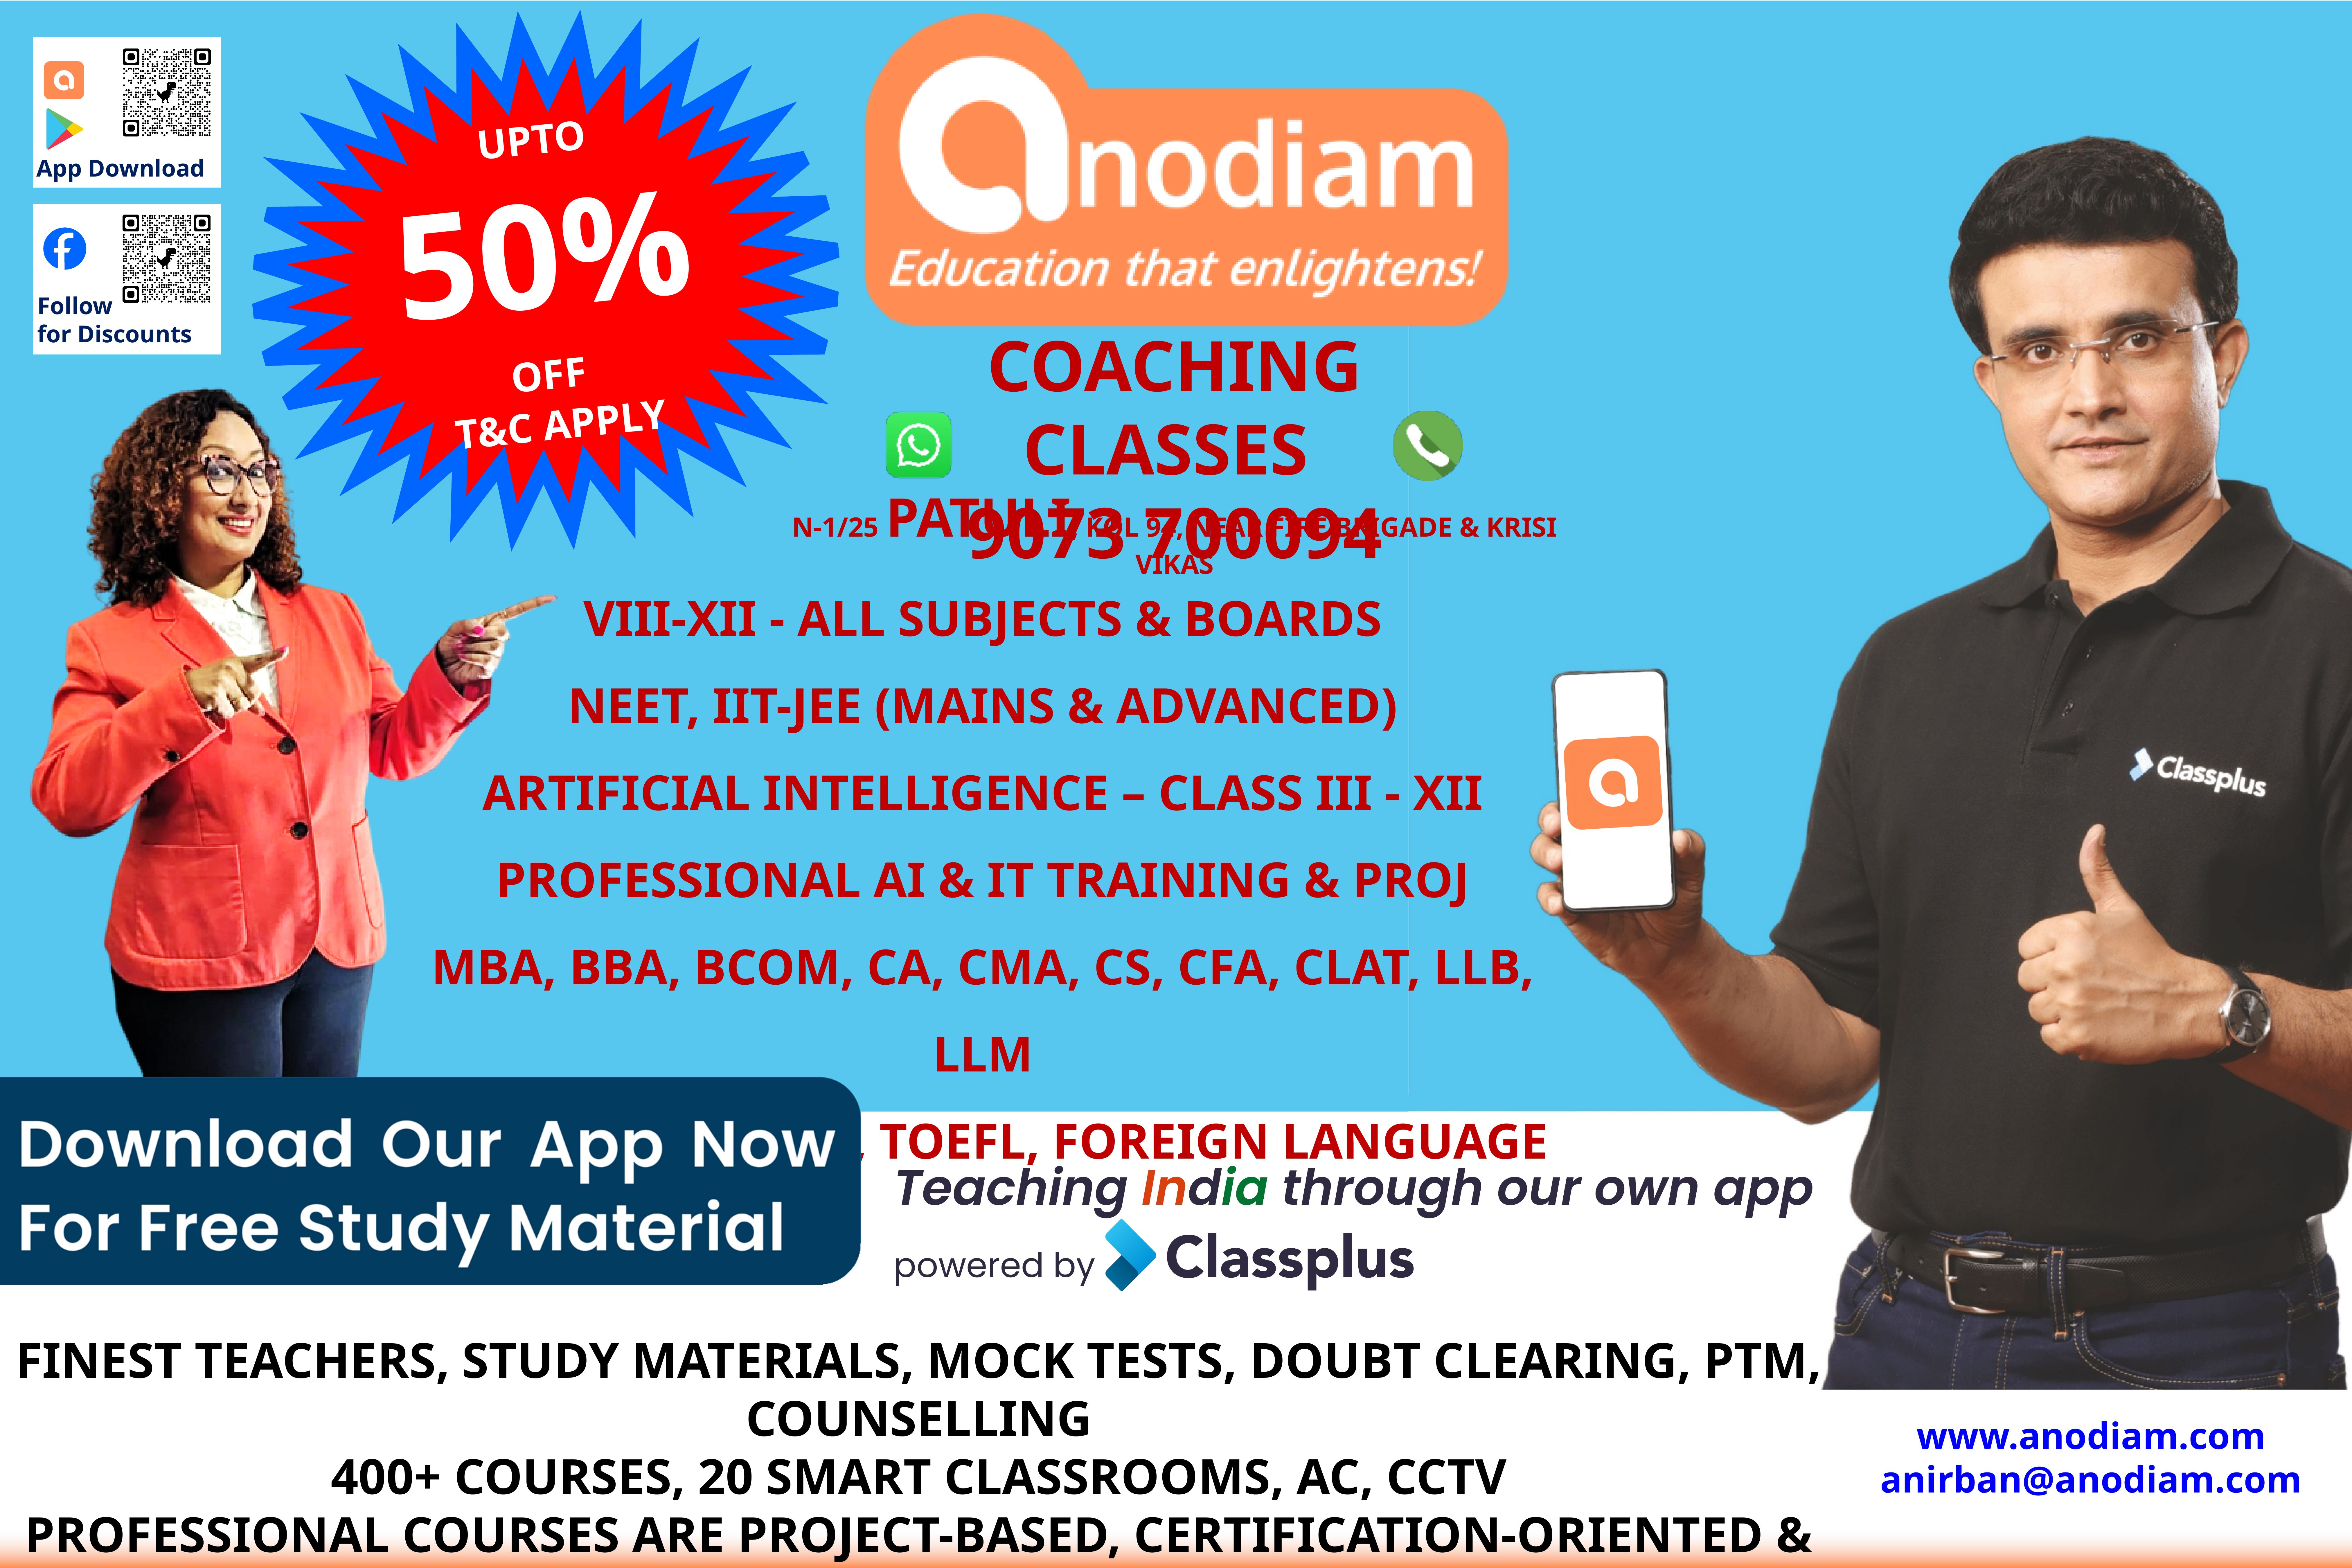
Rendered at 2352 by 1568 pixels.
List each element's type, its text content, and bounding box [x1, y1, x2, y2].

text_box VIII-XII - All Subjects & Boards NEET, IIT-JEE (Mains & Advanced) Artificial Intelligence – Class III - XII Professional AI & IT Training & Proj MBA, BBA, Bcom, CA, CMA, CS, CFA, CLAT, LLB, LLM Grooming, Ielts, Toefl, Foreign Language [861, 1112, 1408, 1170]
text_box Finest Teachers, Study Materials, Mock Tests, Doubt Clearing, PTM, Counselling 400+ Courses, 20 Smart Classrooms, AC, CCTV Professional Courses are Project-Based, Certification-Oriented & Job-Focused [8, 1327, 1831, 1568]
picture [0, 1, 2352, 1391]
text_box [1831, 1529, 2352, 1568]
text_box [0, 1529, 8, 1568]
text_box www.anodiam.com anirban@anodiam.com [1876, 1411, 2307, 1502]
